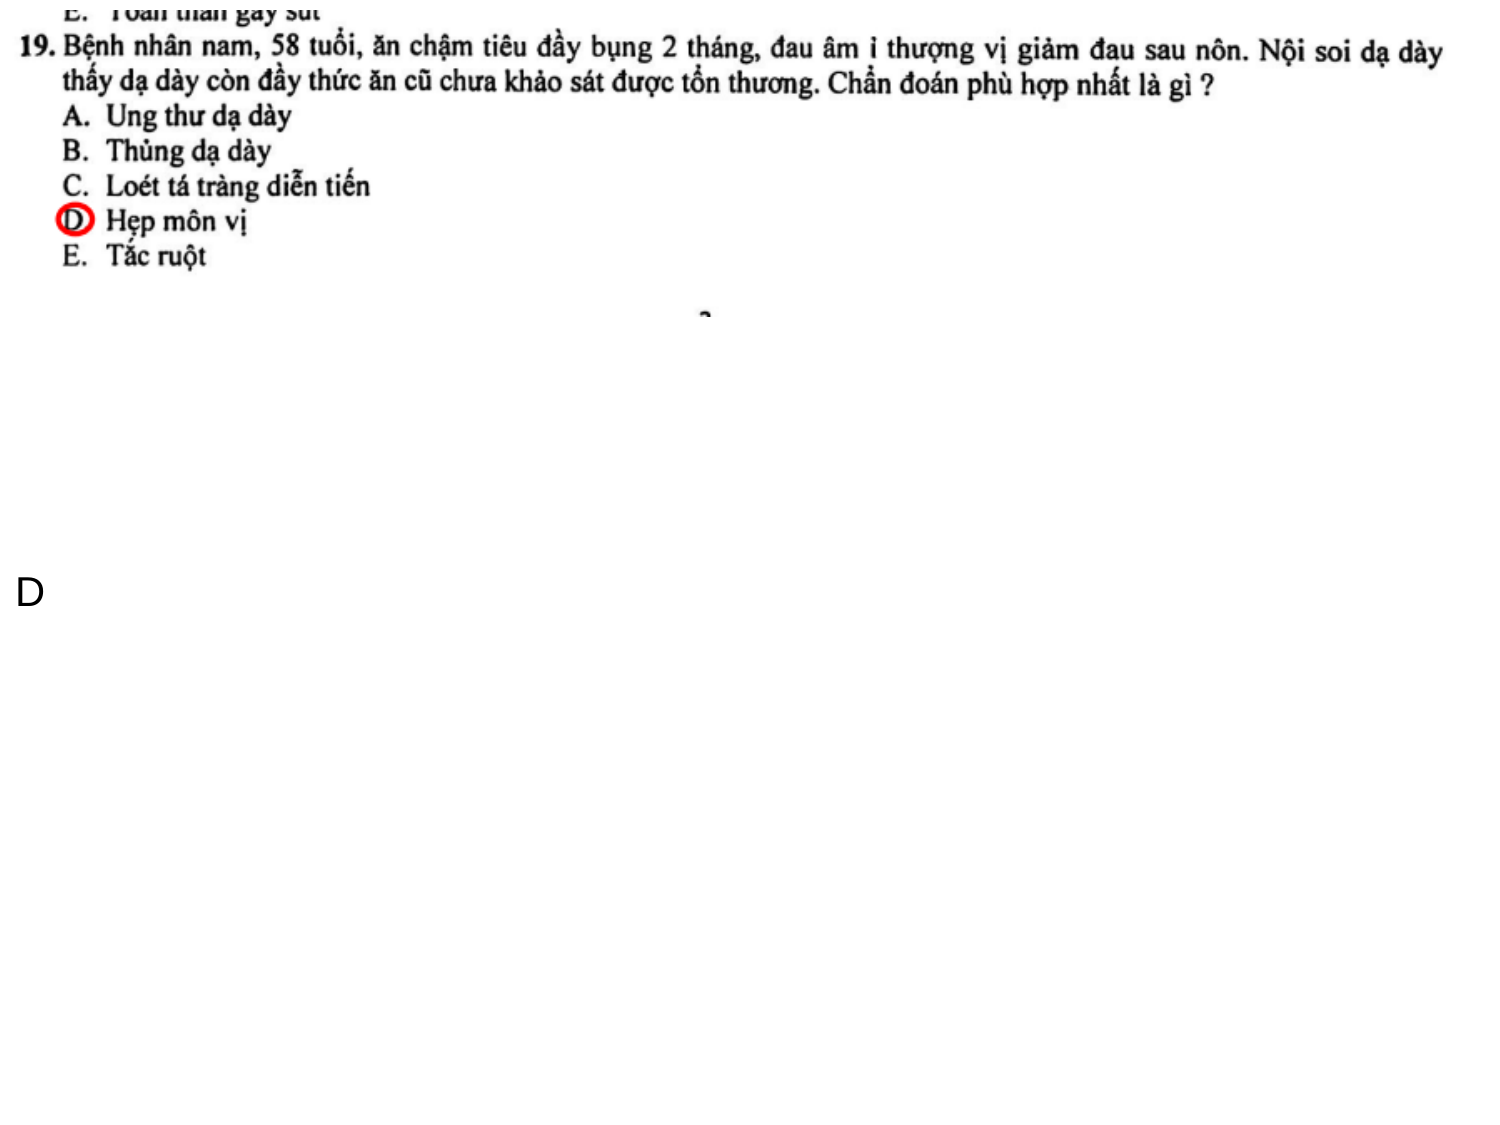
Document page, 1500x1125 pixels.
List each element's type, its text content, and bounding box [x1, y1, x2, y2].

subtitle D [0, 562, 1500, 1094]
picture [0, 10, 1458, 317]
